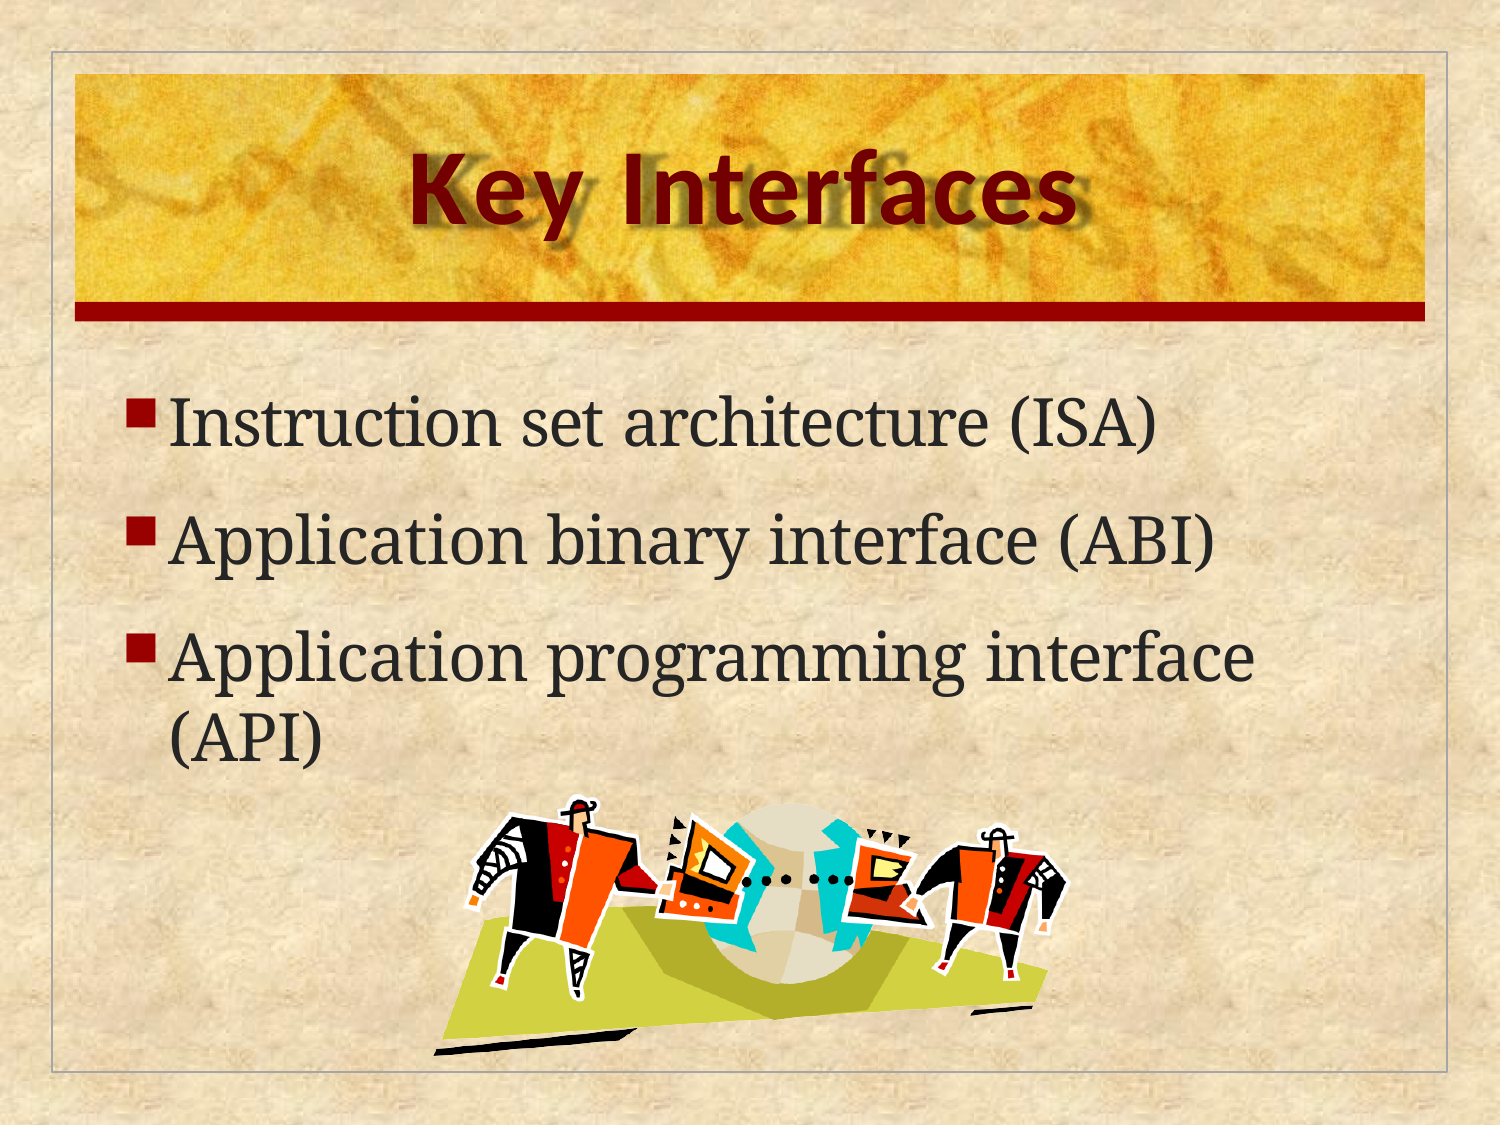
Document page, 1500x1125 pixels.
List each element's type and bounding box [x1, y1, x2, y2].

text_box [0, 0, 1500, 1125]
picture [433, 793, 1072, 1057]
picture [340, 84, 1167, 326]
